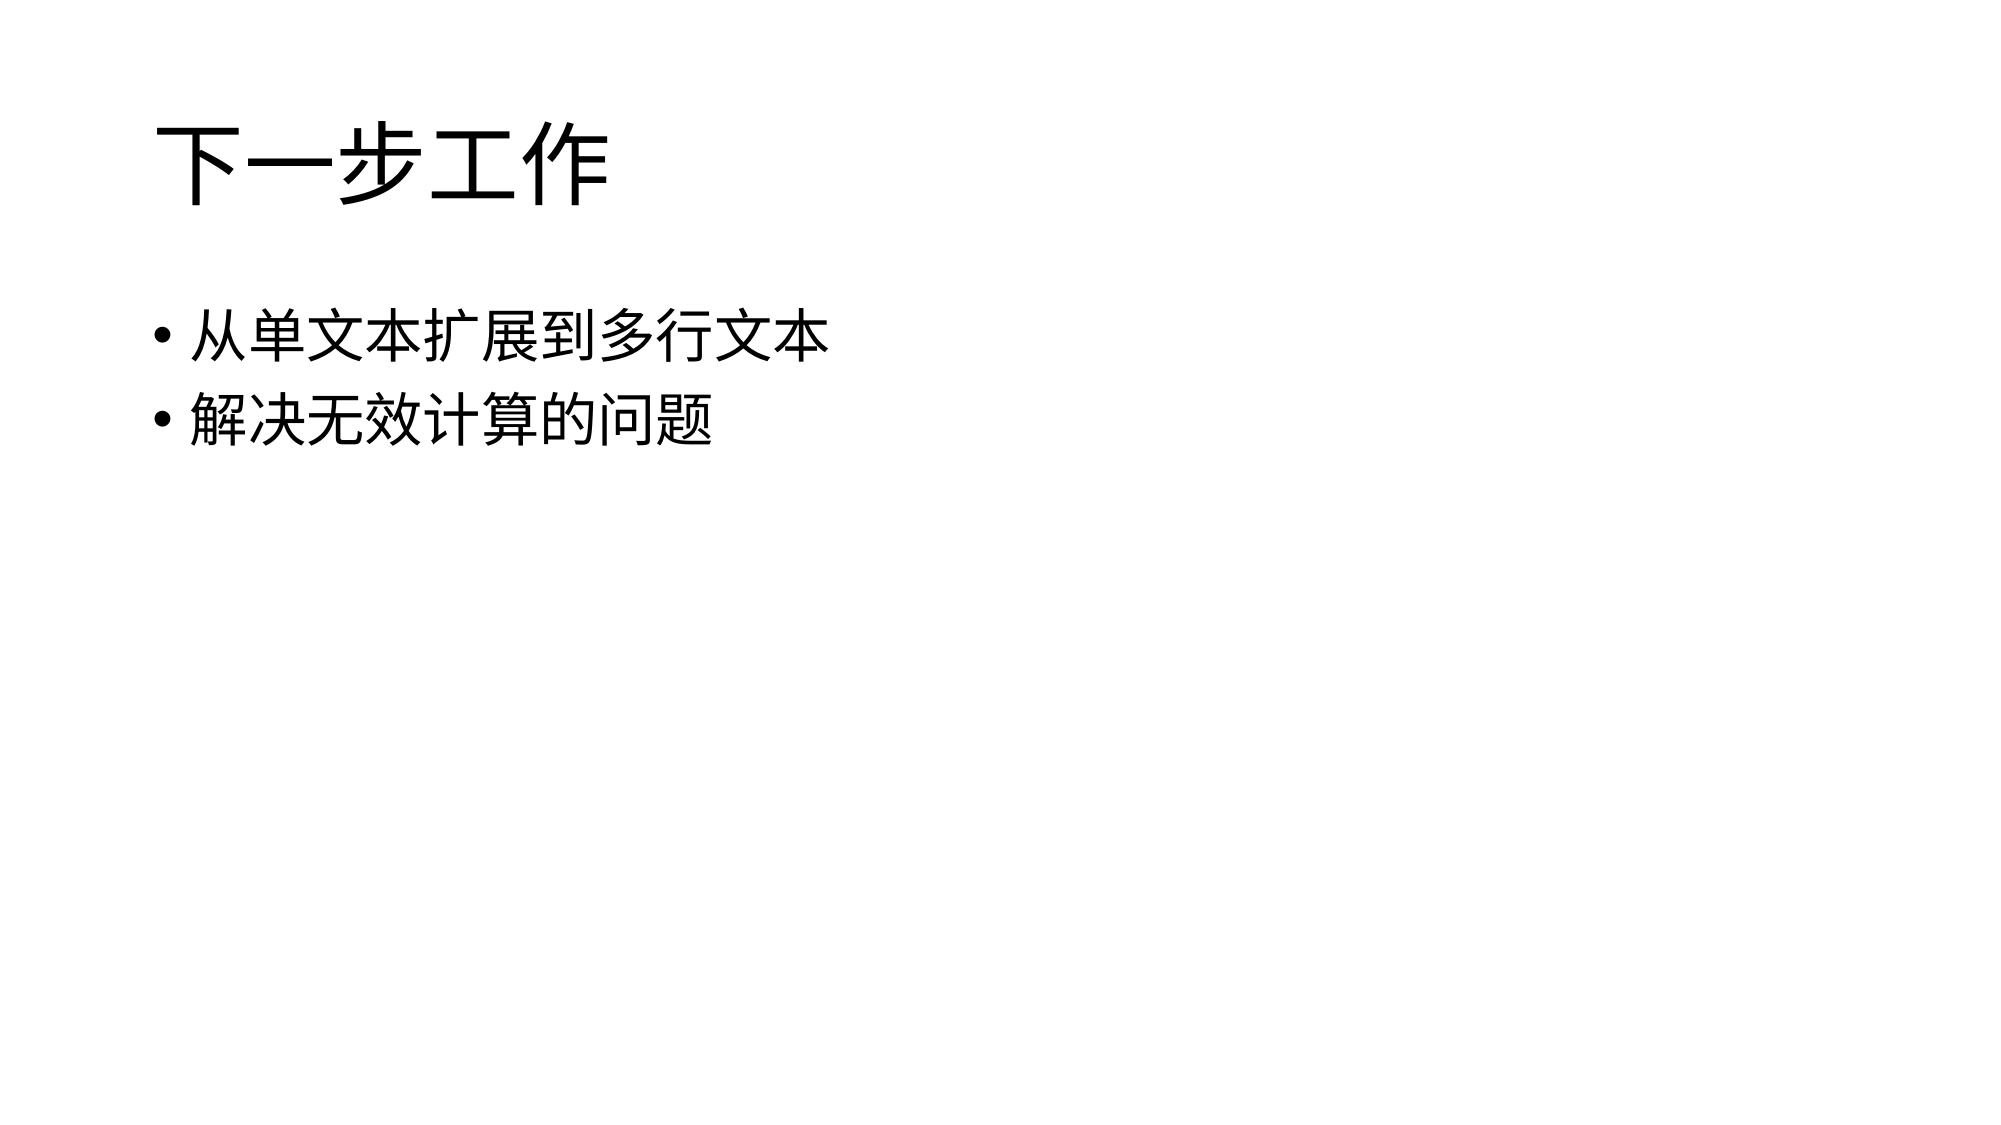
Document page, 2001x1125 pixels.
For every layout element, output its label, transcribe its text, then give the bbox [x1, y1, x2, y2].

title 下一步工作 [137, 59, 1863, 278]
list 从单文本扩展到多行文本 解决无效计算的问题 [137, 299, 1863, 1014]
